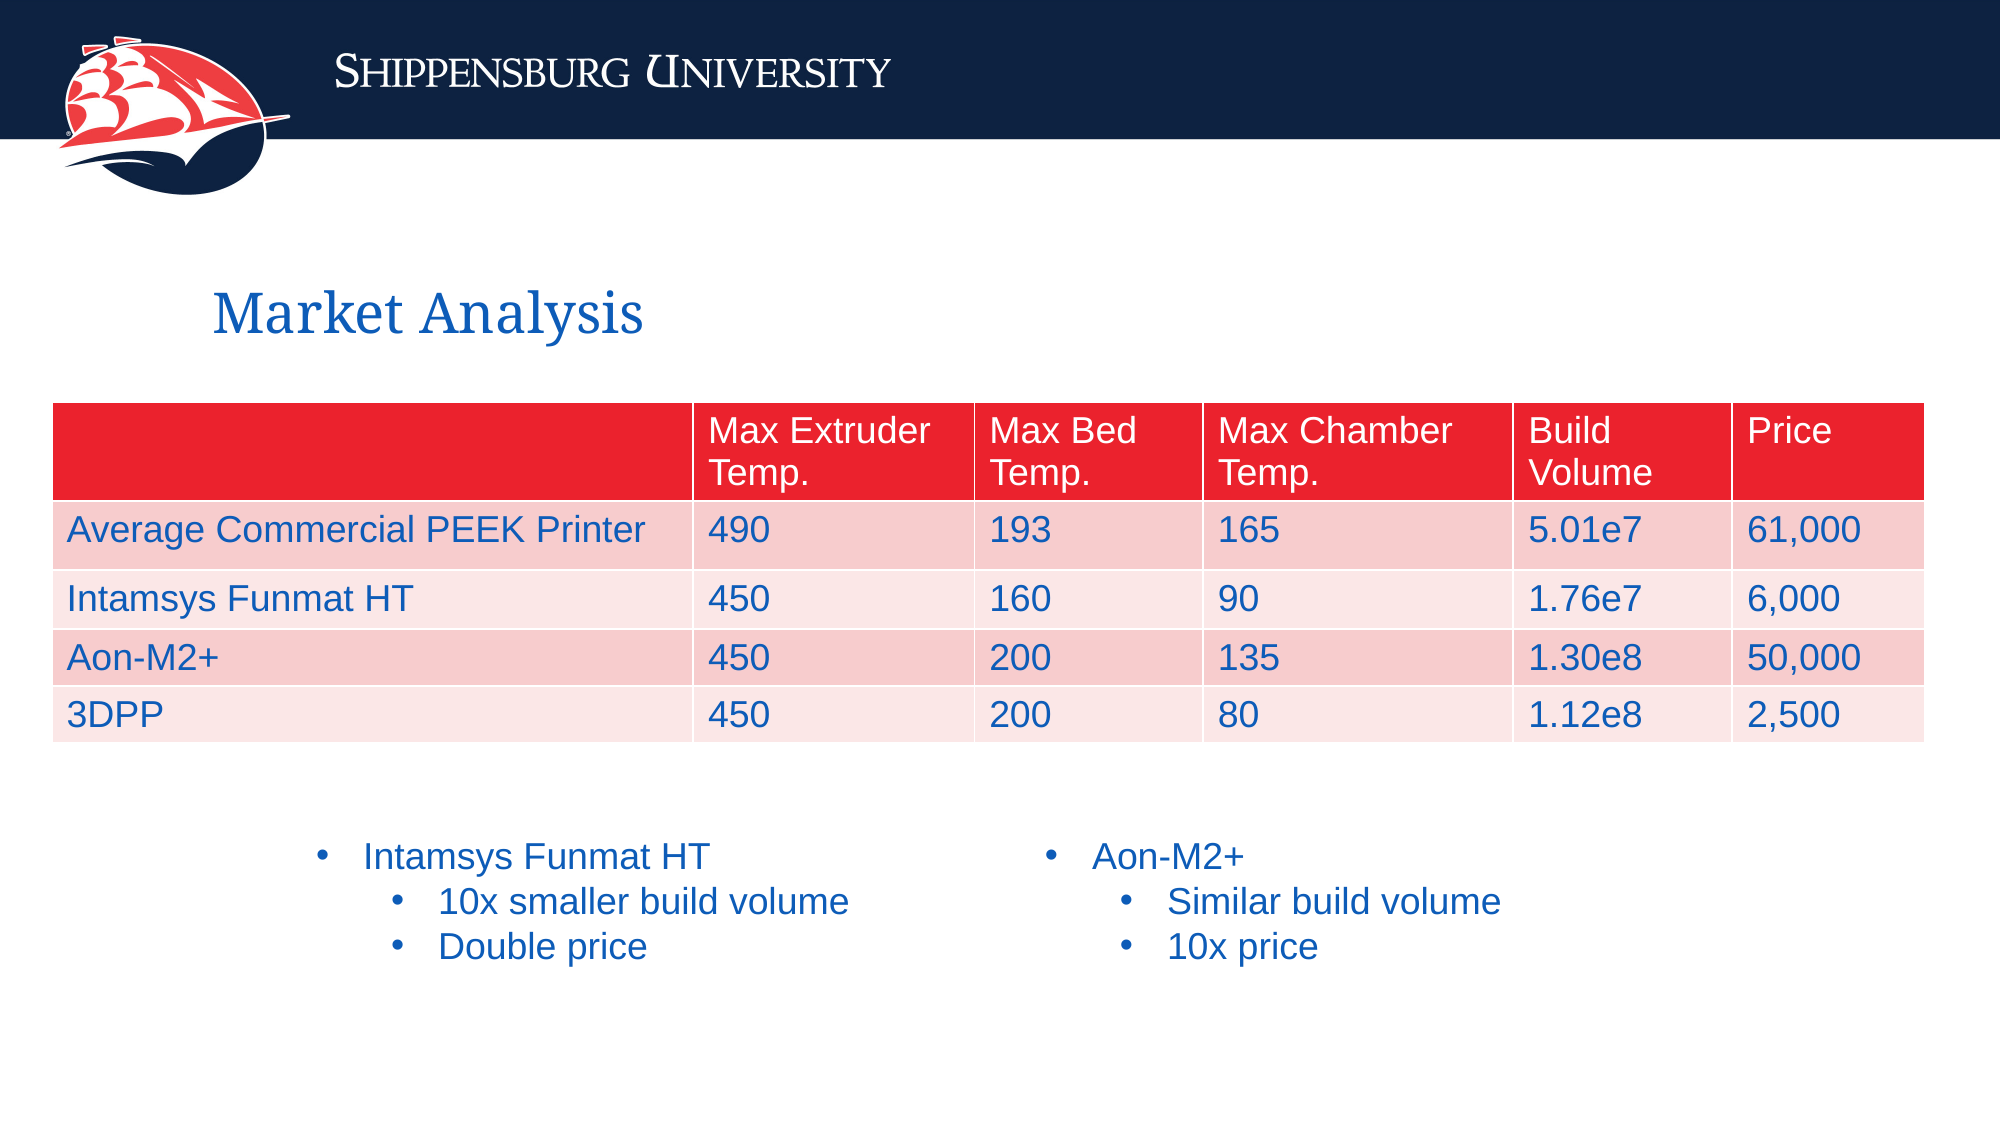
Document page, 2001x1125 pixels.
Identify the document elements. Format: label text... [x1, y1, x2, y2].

table_cell 160 [975, 571, 1202, 628]
table_cell 165 [1204, 502, 1512, 569]
table_cell 2,500 [1733, 687, 1924, 742]
table_header Price [1733, 403, 1924, 500]
table_cell 5.01e7 [1514, 502, 1731, 569]
text_box Intamsys Funmat HT 10x smaller build volume Double price [301, 824, 941, 974]
title Market Analysis [197, 263, 1491, 352]
table_cell 200 [975, 630, 1202, 685]
table_cell 450 [694, 687, 974, 742]
text_box Aon-M2+ Similar build volume 10x price [1030, 824, 1638, 974]
table_header Max Extruder Temp. [694, 403, 974, 500]
table_cell 1.12e8 [1514, 687, 1731, 742]
table_cell 135 [1204, 630, 1512, 685]
table_cell 200 [975, 687, 1202, 742]
table_header Max Bed Temp. [975, 403, 1202, 500]
table_cell 1.76e7 [1514, 571, 1731, 628]
table_cell 50,000 [1733, 630, 1924, 685]
table_cell 61,000 [1733, 502, 1924, 569]
table_header Build Volume [1514, 403, 1731, 500]
table_cell 90 [1204, 571, 1512, 628]
table_cell 80 [1204, 687, 1512, 742]
table_cell 6,000 [1733, 571, 1924, 628]
table_cell Average Commercial PEEK Printer [53, 502, 692, 569]
table_cell Aon-M2+ [53, 630, 692, 685]
table_cell 3DPP [53, 687, 692, 742]
picture [0, 0, 2000, 1123]
table_cell 450 [694, 571, 974, 628]
table_cell 1.30e8 [1514, 630, 1731, 685]
table_cell 193 [975, 502, 1202, 569]
table_header Max Chamber Temp. [1204, 403, 1512, 500]
table_header [53, 403, 692, 500]
table_cell 450 [694, 630, 974, 685]
table_cell 490 [694, 502, 974, 569]
table_cell Intamsys Funmat HT [53, 571, 692, 628]
